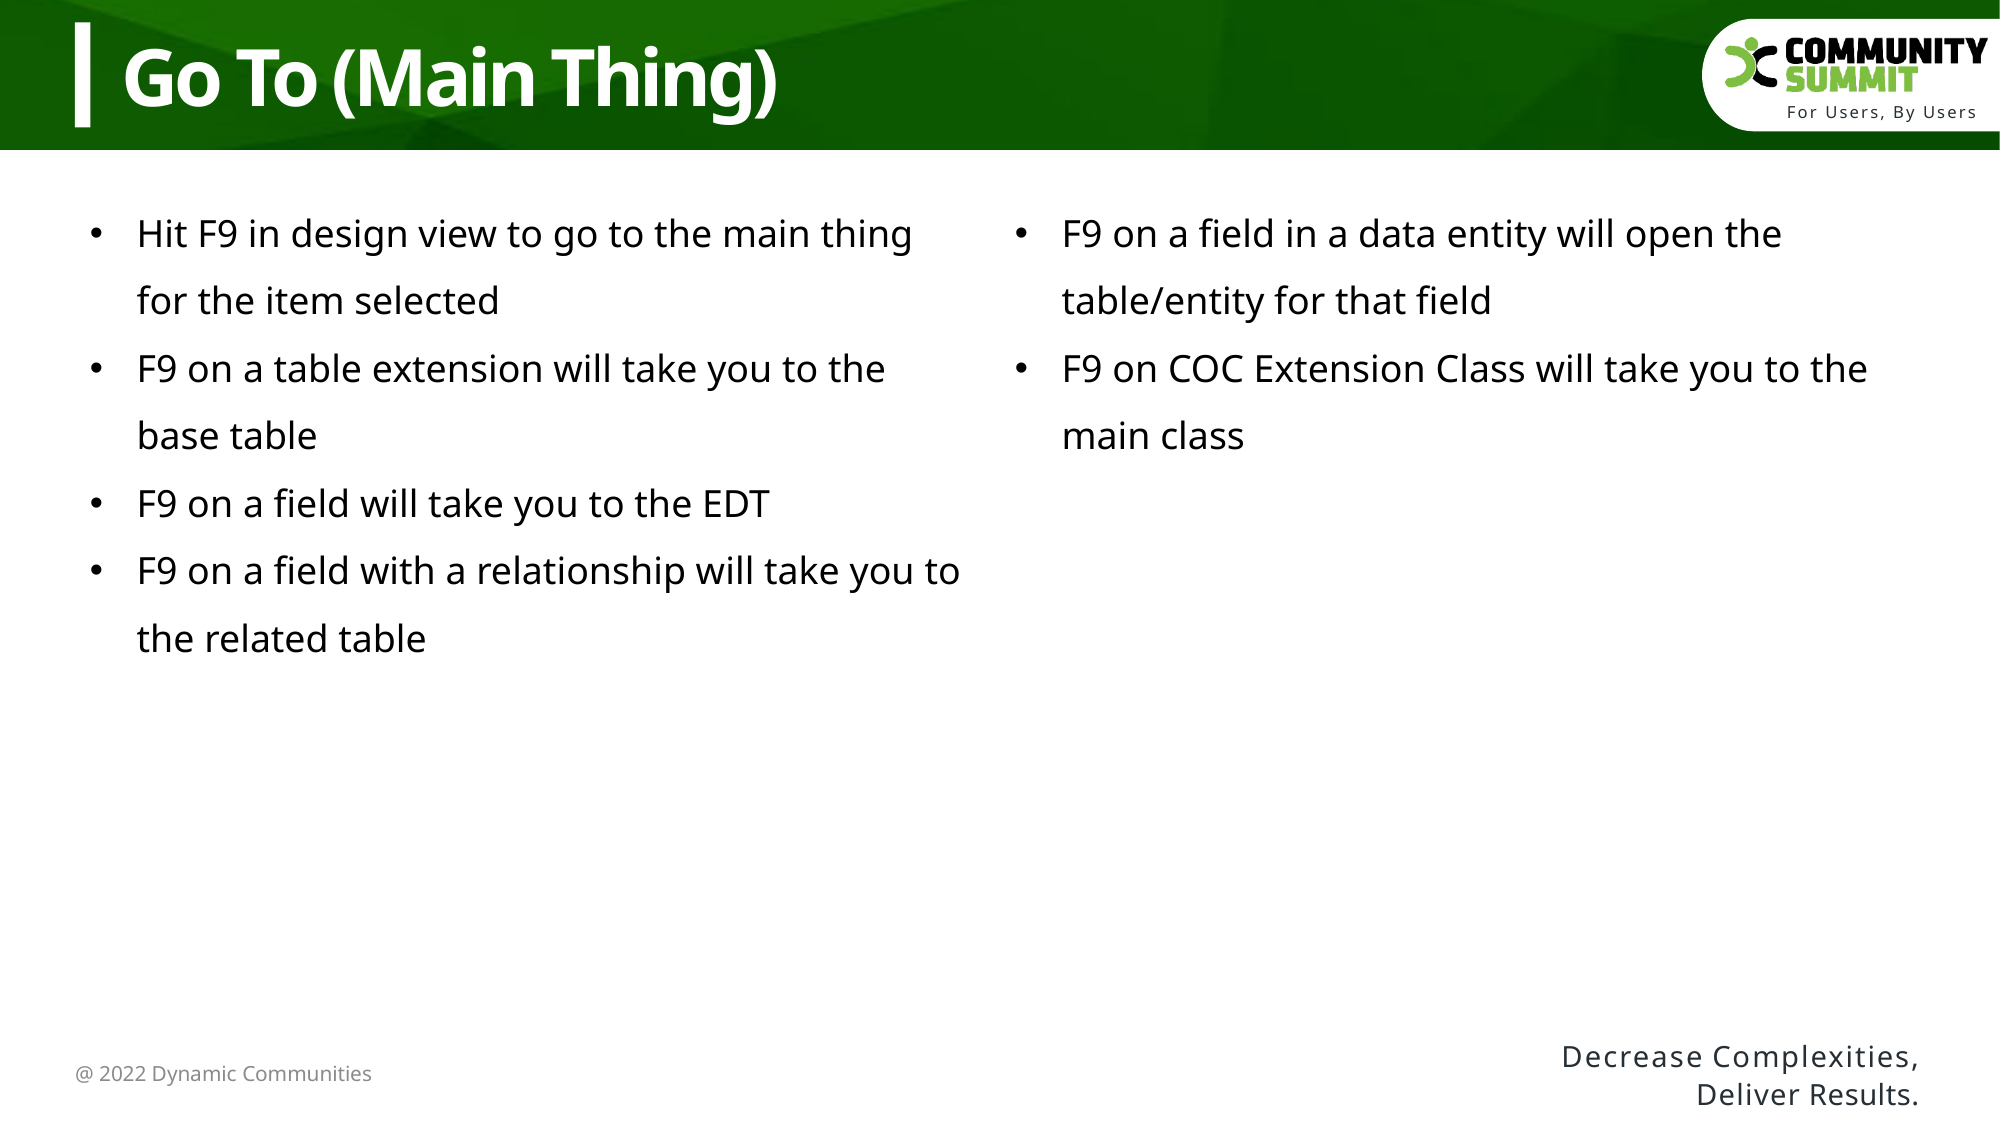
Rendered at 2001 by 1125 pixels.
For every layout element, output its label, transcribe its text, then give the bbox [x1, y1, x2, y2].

picture [1725, 37, 1988, 92]
list F9 on a field in a data entity will open the table/entity for that field F9 on COC Extension Class will take you to the main class [999, 179, 1903, 1023]
picture [0, 0, 2000, 150]
list Go To (Main Thing) [121, 26, 1558, 666]
list Hit F9 in design view to go to the main thing for the item selected F9 on a table extension will take you to the base table F9 on a field will take you to the EDT F9 on a field with a relationship will take you to the related table [75, 179, 978, 1023]
